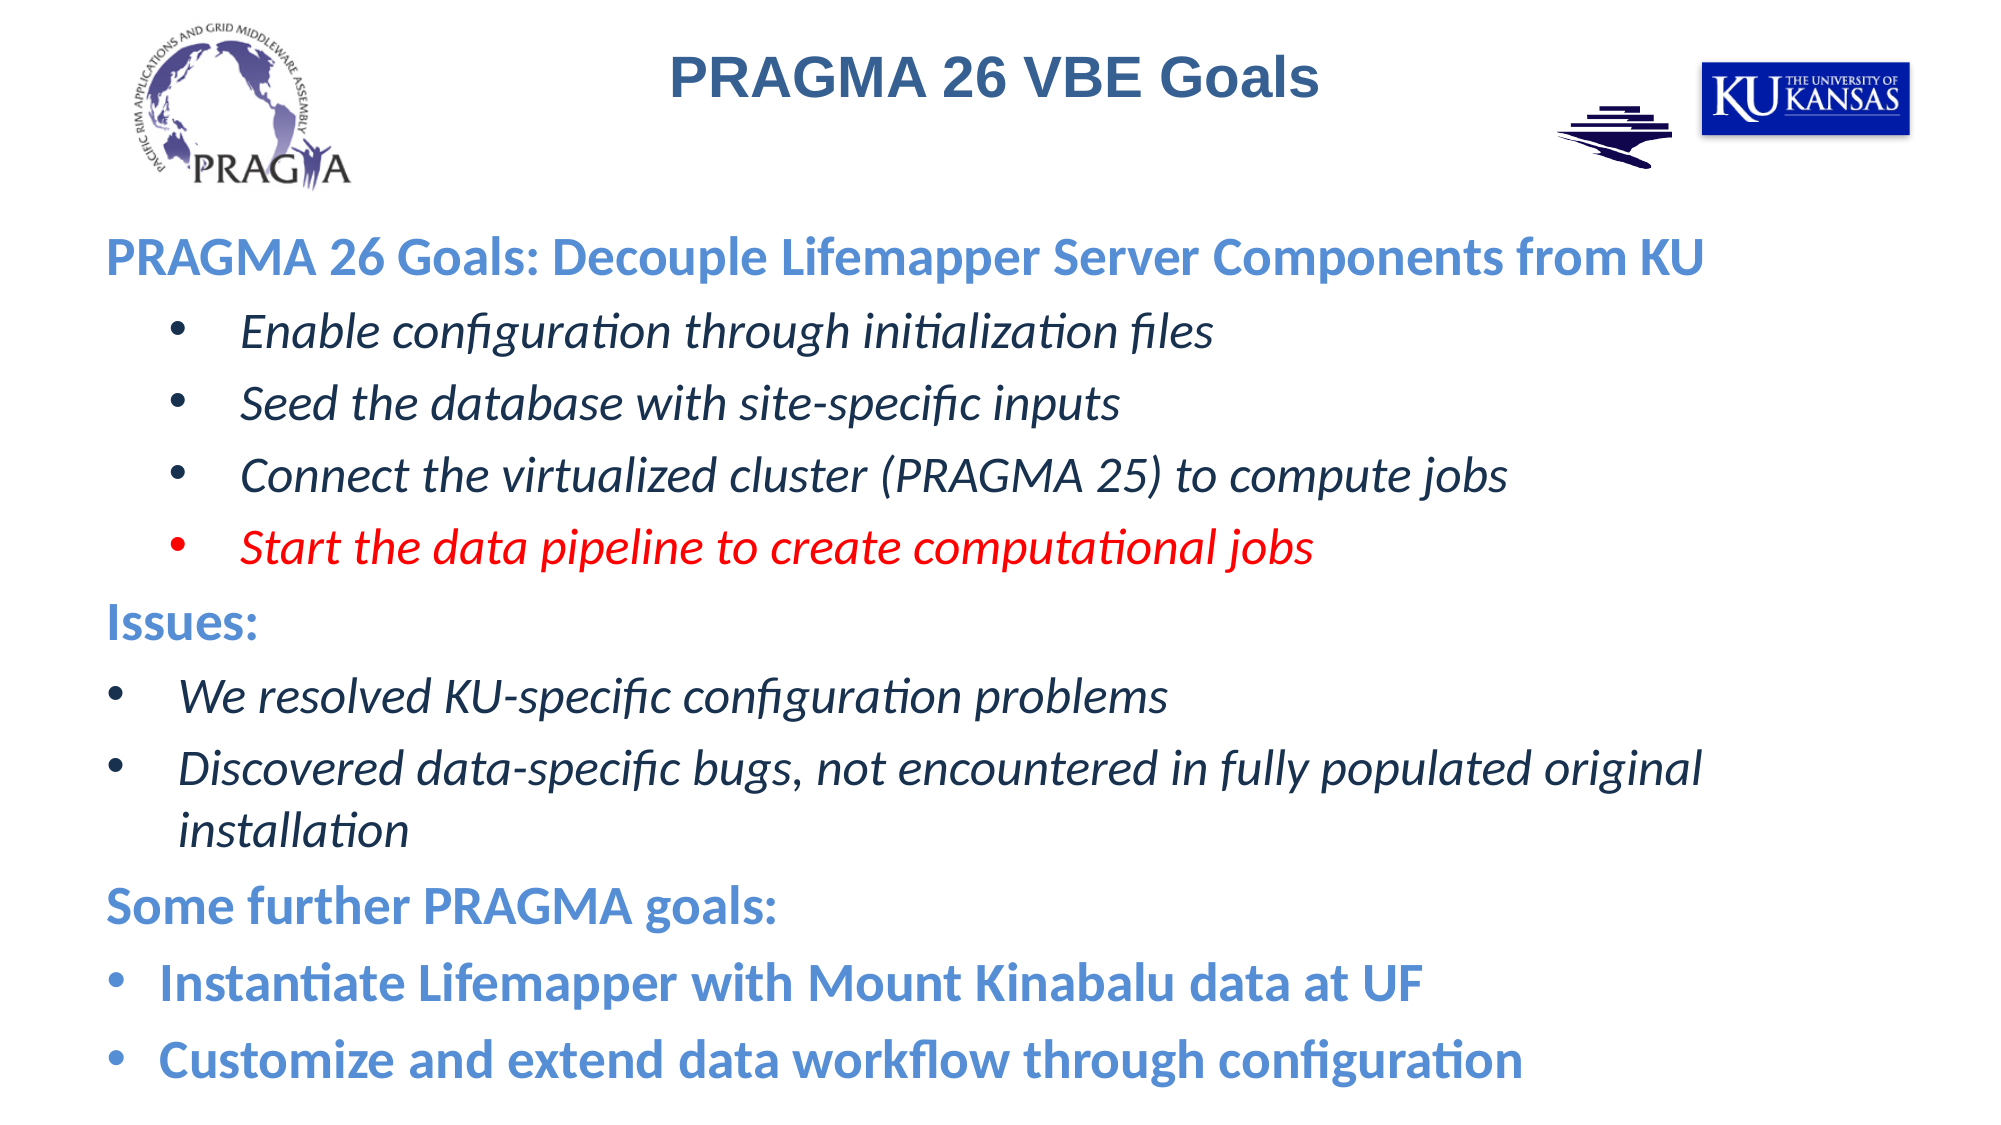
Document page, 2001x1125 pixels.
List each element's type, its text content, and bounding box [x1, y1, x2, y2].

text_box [1701, 62, 1910, 136]
picture [1556, 105, 1672, 169]
title PRAGMA 26 VBE Goals [95, 15, 1896, 204]
list PRAGMA 26 Goals: Decouple Lifemapper Server Components from KU Enable configuration through initialization files Seed the database with site-specific inputs Connect the virtualized cluster (PRAGMA 25) to compute jobs Start the data pipeline to create computational jobs Issues: We resolved KU-specific configuration problems Discovered data-specific bugs, not encountered in fully populated original installation Some further PRAGMA goals: Instantiate Lifemapper with Mount Kinabalu data at UF Customize and extend data workflow through configuration [91, 212, 1892, 1103]
picture [128, 18, 355, 194]
